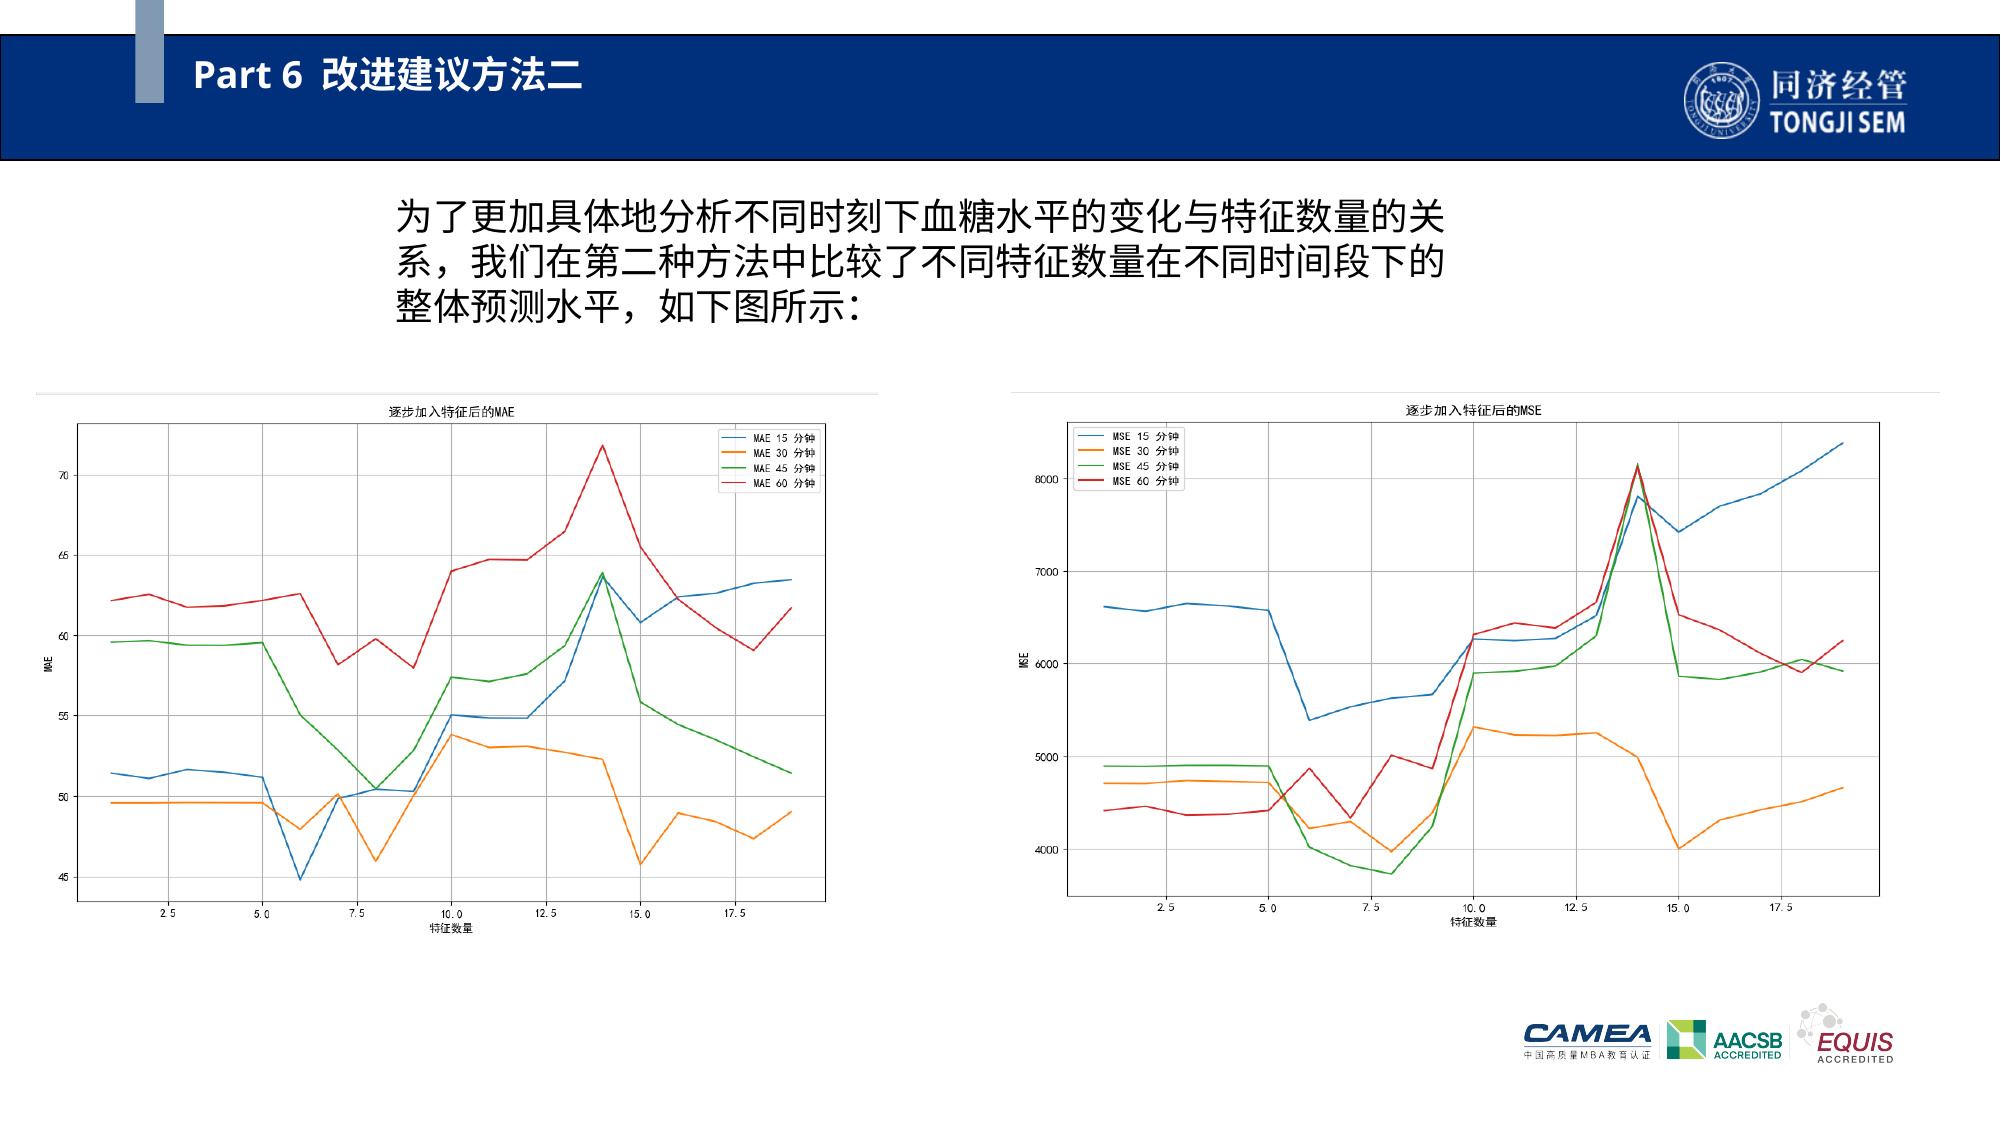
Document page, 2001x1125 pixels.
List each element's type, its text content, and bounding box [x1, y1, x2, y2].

text_box 为了更加具体地分析不同时刻下血糖水平的变化与特征数量的关系，我们在第二种方法中比较了不同特征数量在不同时间段下的整体预测水平，如下图所示： [380, 185, 1476, 336]
picture [1524, 1003, 1893, 1063]
text_box Part 6 改进建议方法二 [192, 50, 625, 96]
text_box [0, 34, 2000, 161]
picture [1011, 392, 1940, 940]
picture [26, 392, 878, 940]
text_box [134, 0, 165, 104]
picture [1684, 62, 1912, 139]
